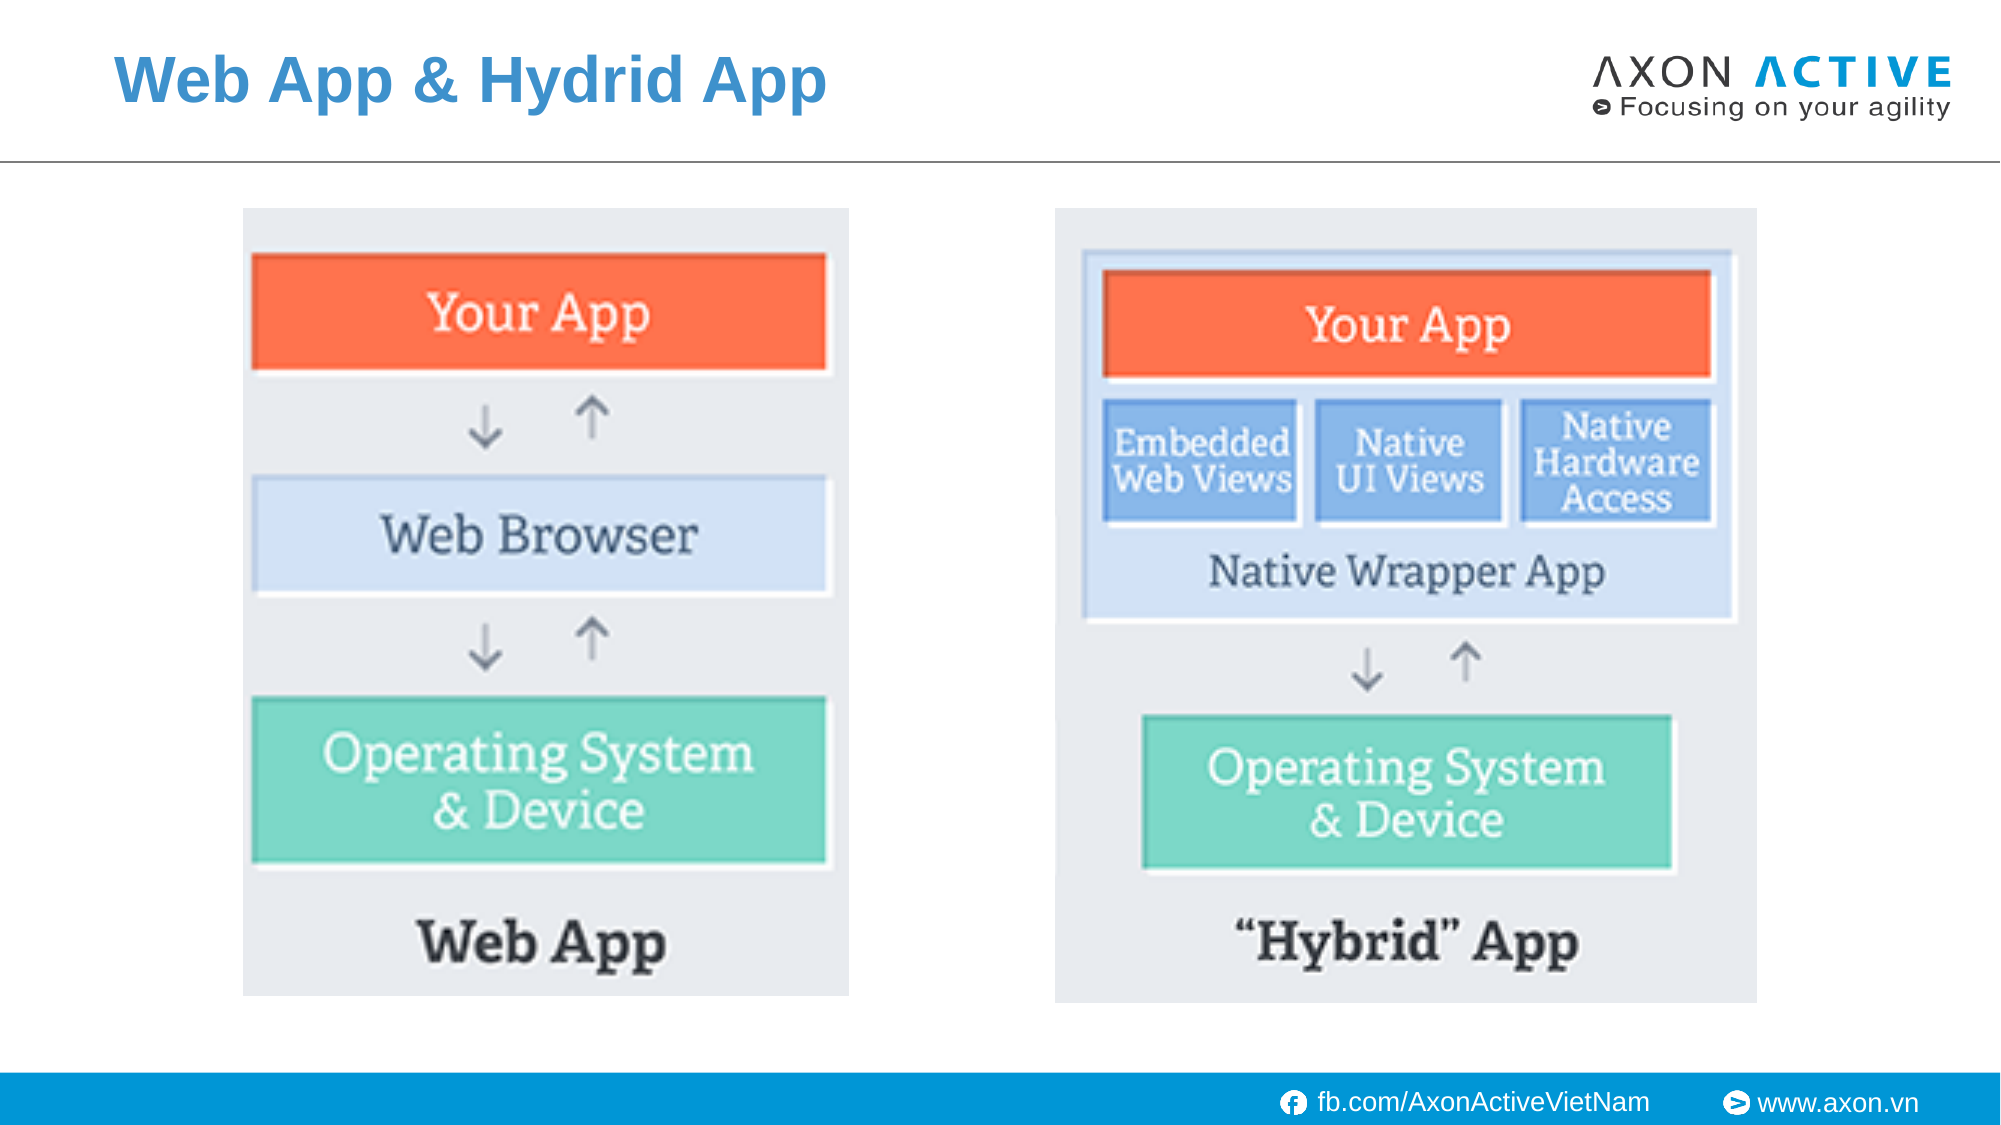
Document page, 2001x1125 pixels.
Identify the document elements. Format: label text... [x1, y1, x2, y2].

picture [1724, 1091, 1749, 1114]
picture [1281, 1091, 1306, 1114]
picture [1559, 38, 1983, 138]
title Web App & Hydrid App [99, 29, 1550, 124]
picture [243, 208, 849, 996]
picture [1055, 208, 1757, 1003]
